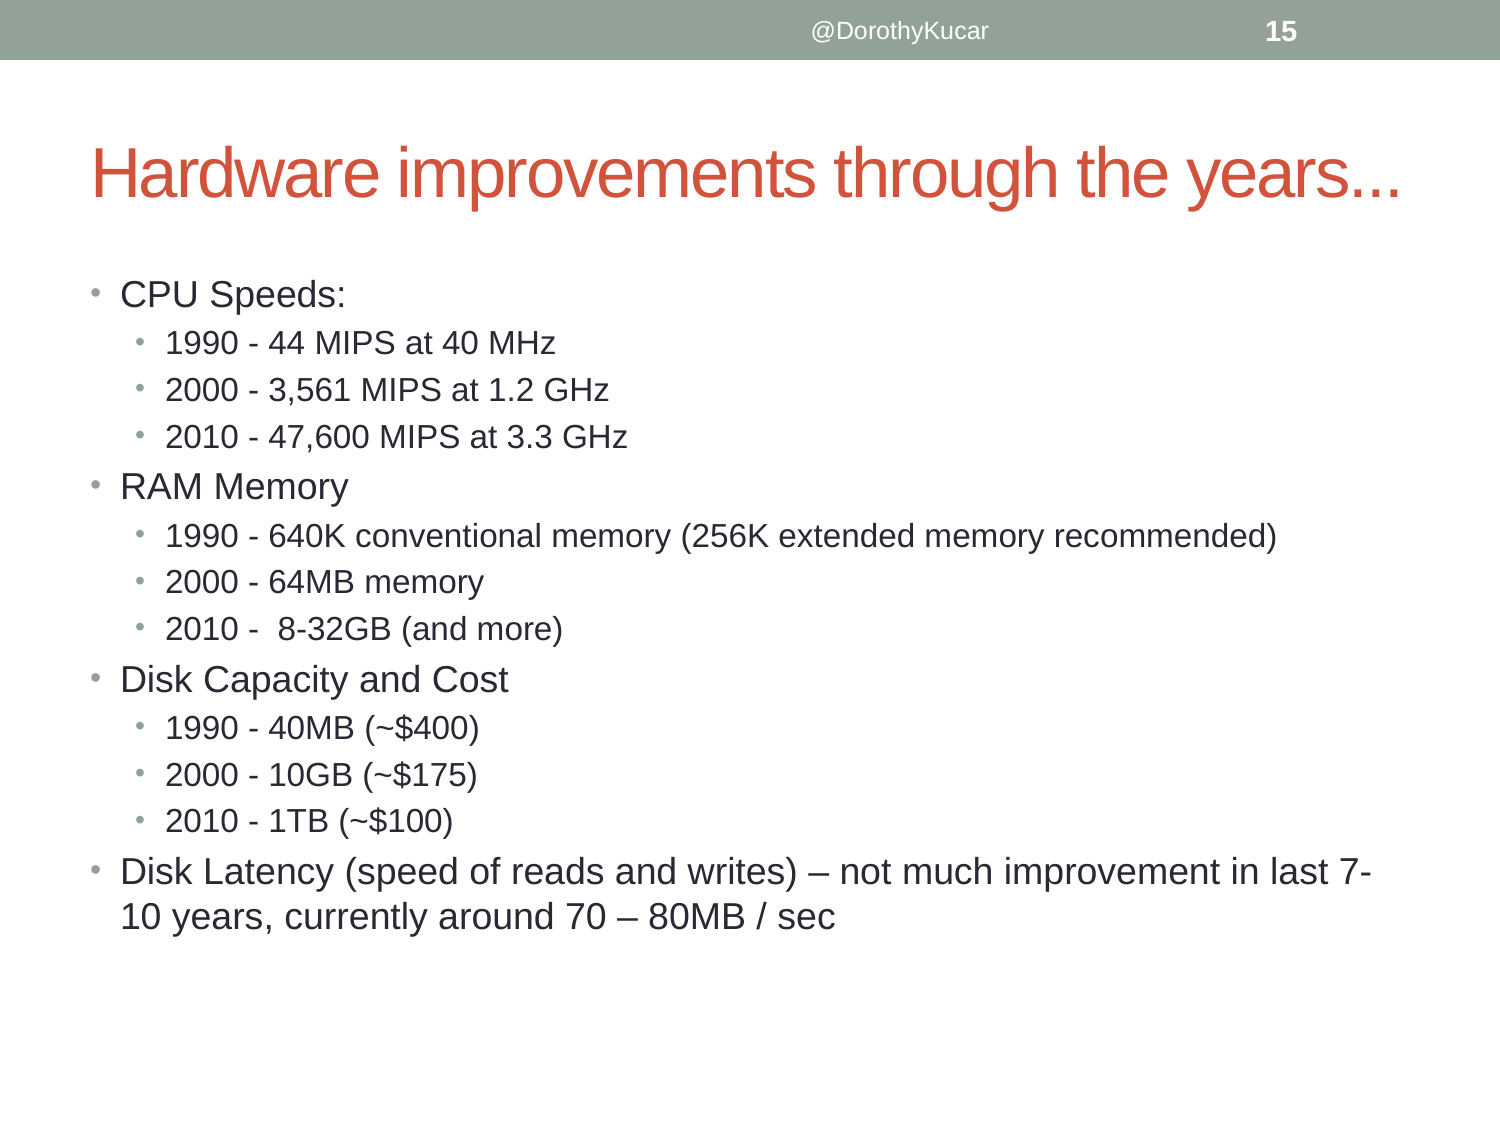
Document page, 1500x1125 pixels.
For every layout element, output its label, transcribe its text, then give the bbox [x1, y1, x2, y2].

footer @DorothyKucar [562, 3, 1238, 57]
title Hardware improvements through the years... [75, 87, 1425, 250]
list CPU Speeds: 1990 - 44 MIPS at 40 MHz 2000 - 3,561 MIPS at 1.2 GHz 2010 - 47,600 MIPS at 3.3 GHz RAM Memory 1990 - 640K conventional memory (256K extended memory recommended) 2000 - 64MB memory 2010 - 8-32GB (and more) Disk Capacity and Cost 1990 - 40MB (~$400) 2000 - 10GB (~$175) 2010 - 1TB (~$100) Disk Latency (speed of reads and writes) – not much improvement in last 7-10 years, currently around 70 – 80MB / sec [75, 262, 1425, 1063]
slide_number 15 [1250, 3, 1425, 57]
